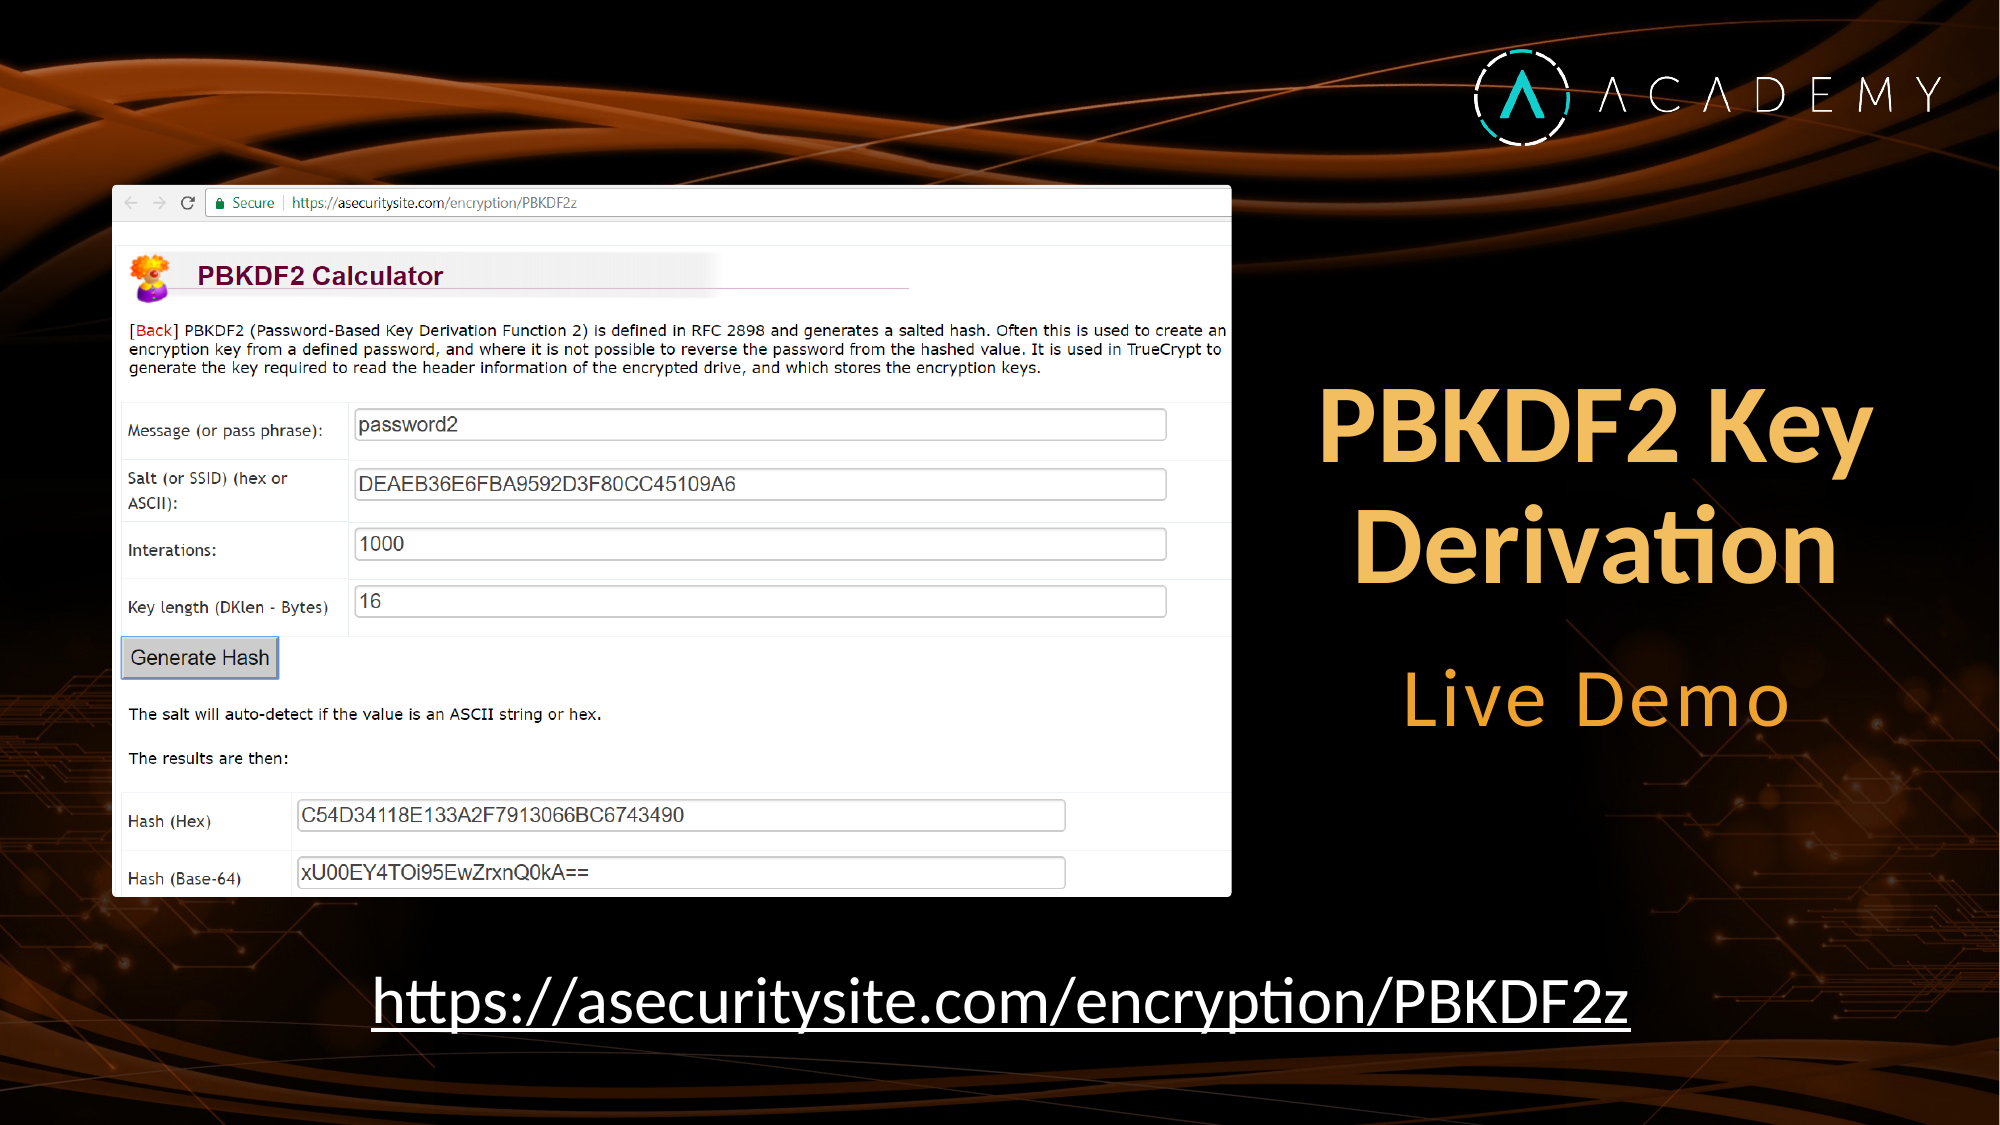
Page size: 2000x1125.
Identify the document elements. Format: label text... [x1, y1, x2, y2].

list Live Demo [1268, 632, 1925, 750]
title PBKDF2 Key Derivation [1268, 357, 1925, 615]
picture [0, 0, 2000, 1125]
text_box https://asecuritysite.com/encryption/PBKDF2z [356, 949, 1661, 1045]
